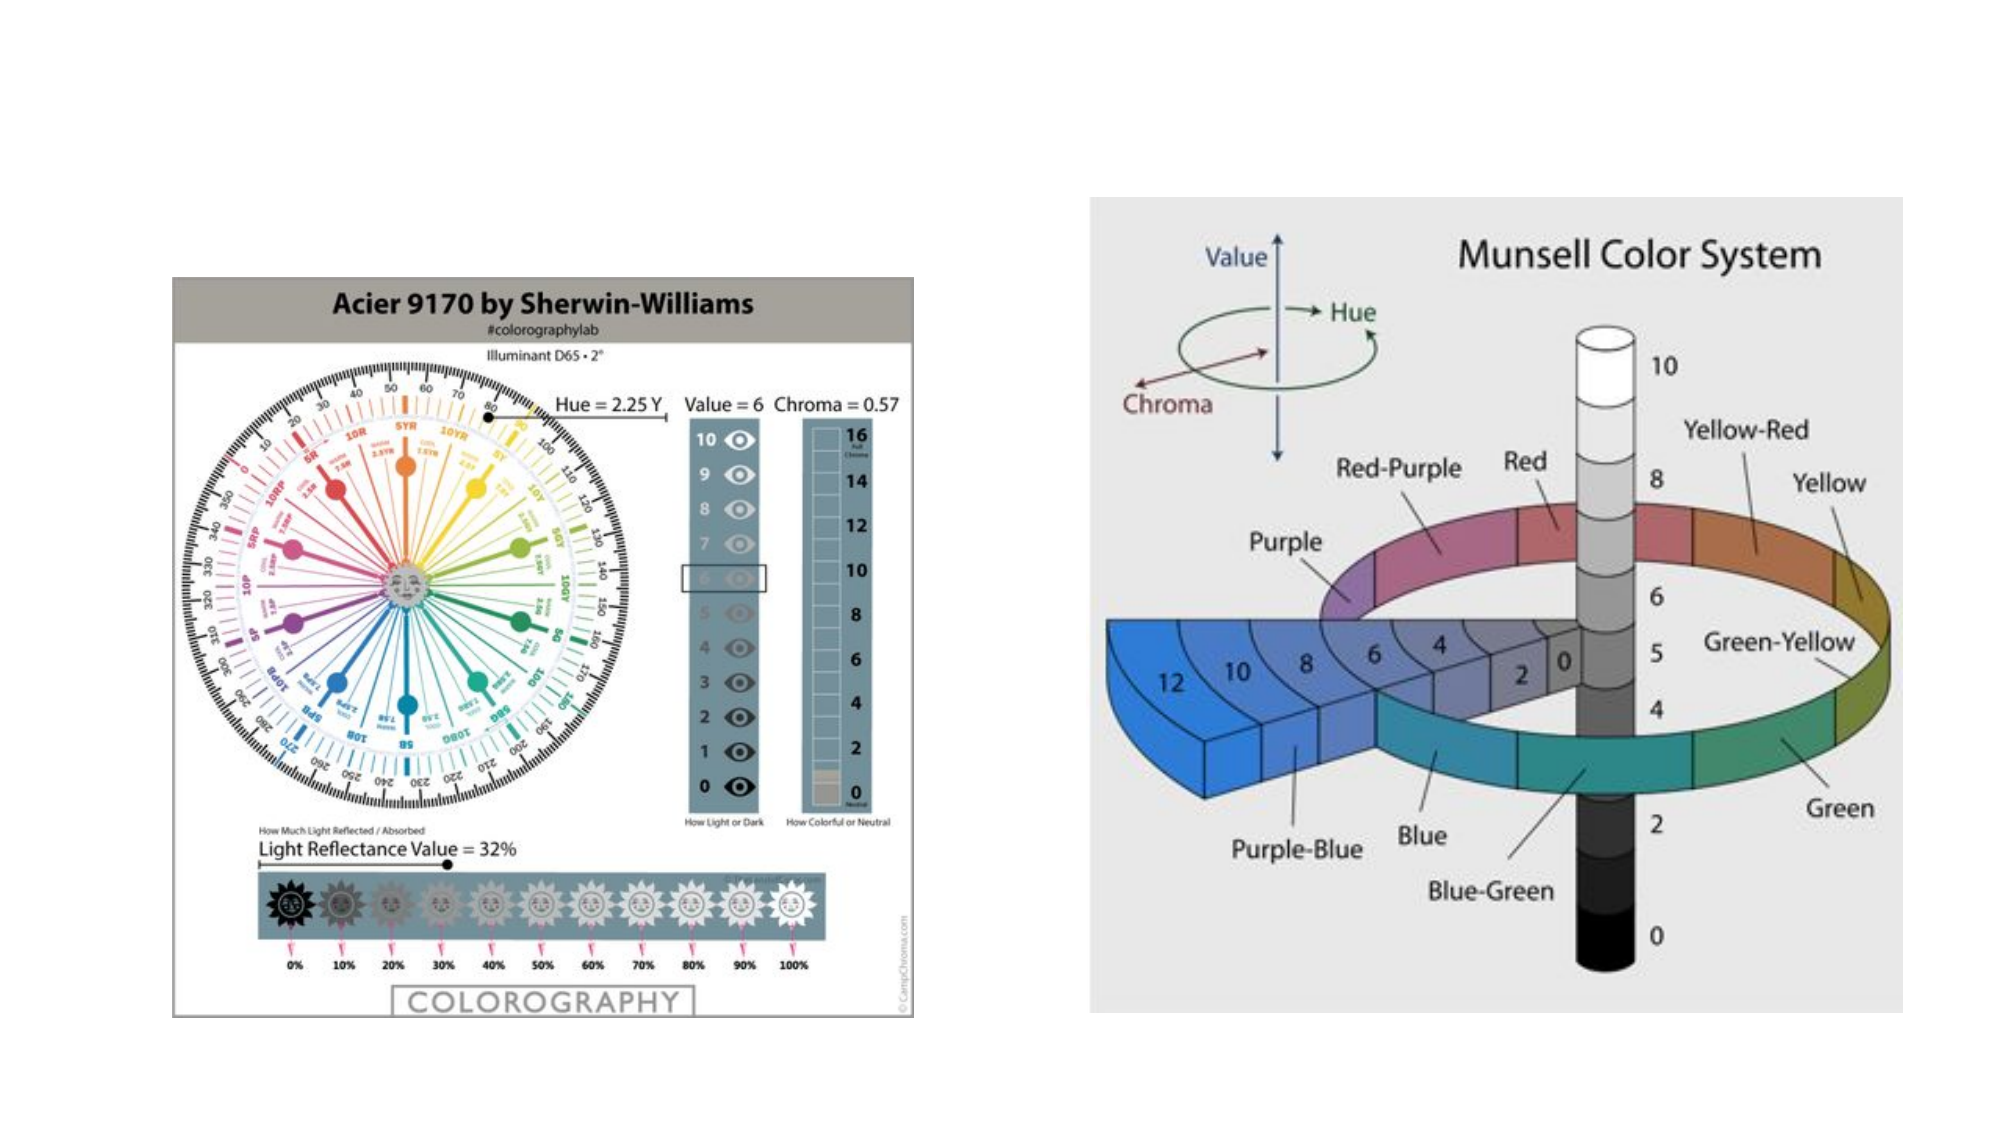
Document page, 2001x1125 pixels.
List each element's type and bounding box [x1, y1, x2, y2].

picture [1086, 197, 1903, 1013]
picture [172, 277, 914, 1018]
